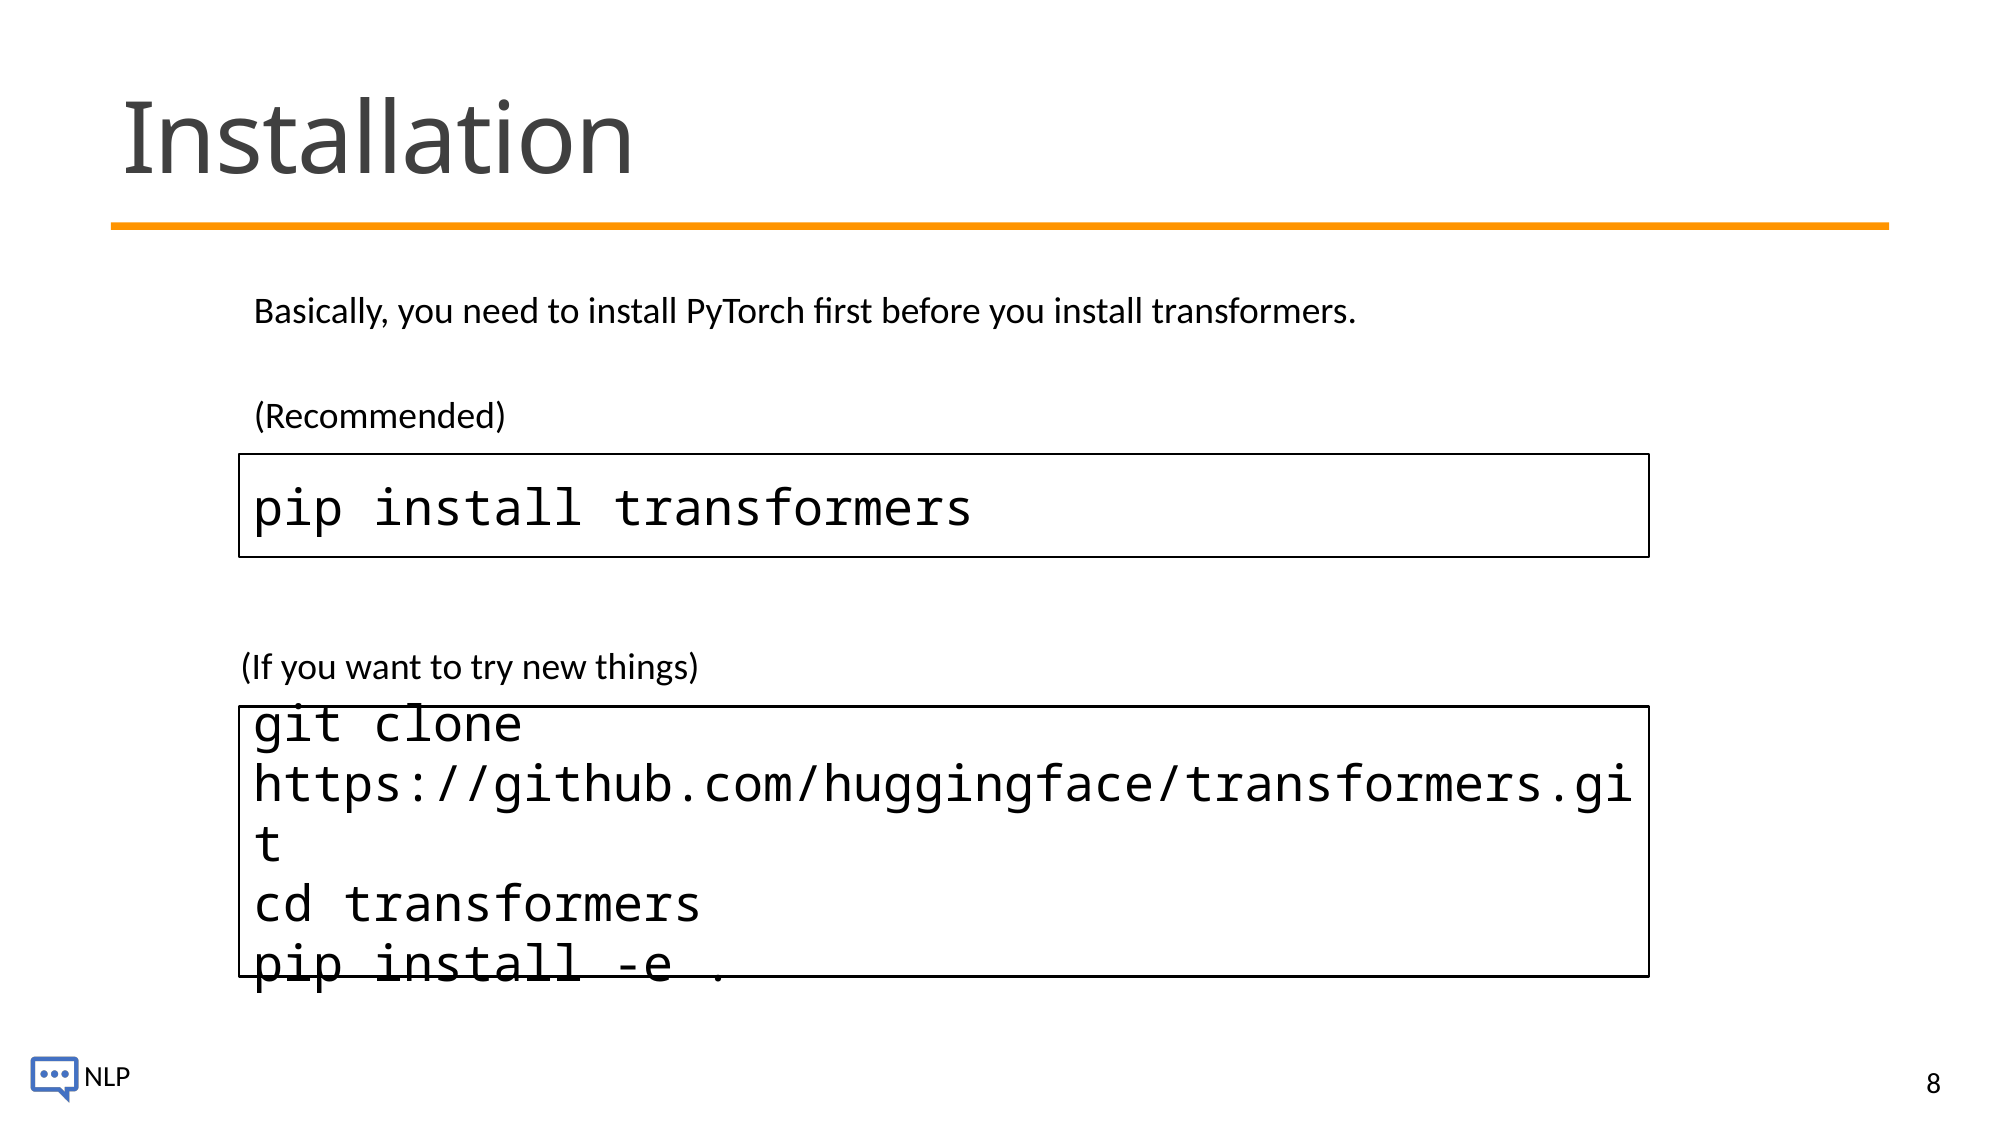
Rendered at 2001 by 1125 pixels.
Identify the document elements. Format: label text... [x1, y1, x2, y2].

text_box (If you want to try new things) [225, 634, 1437, 695]
text_box git clone https://github.com/huggingface/transformers.git cd transformers pip install -e . [238, 705, 1650, 978]
slide_number 8 [1740, 1052, 1957, 1113]
text_box Basically, you need to install PyTorch first before you install transformers. [238, 278, 1451, 339]
text_box (Recommended) [239, 383, 1426, 443]
picture [23, 1047, 86, 1110]
title Installation [107, 58, 1899, 228]
text_box pip install transformers [238, 453, 1650, 558]
